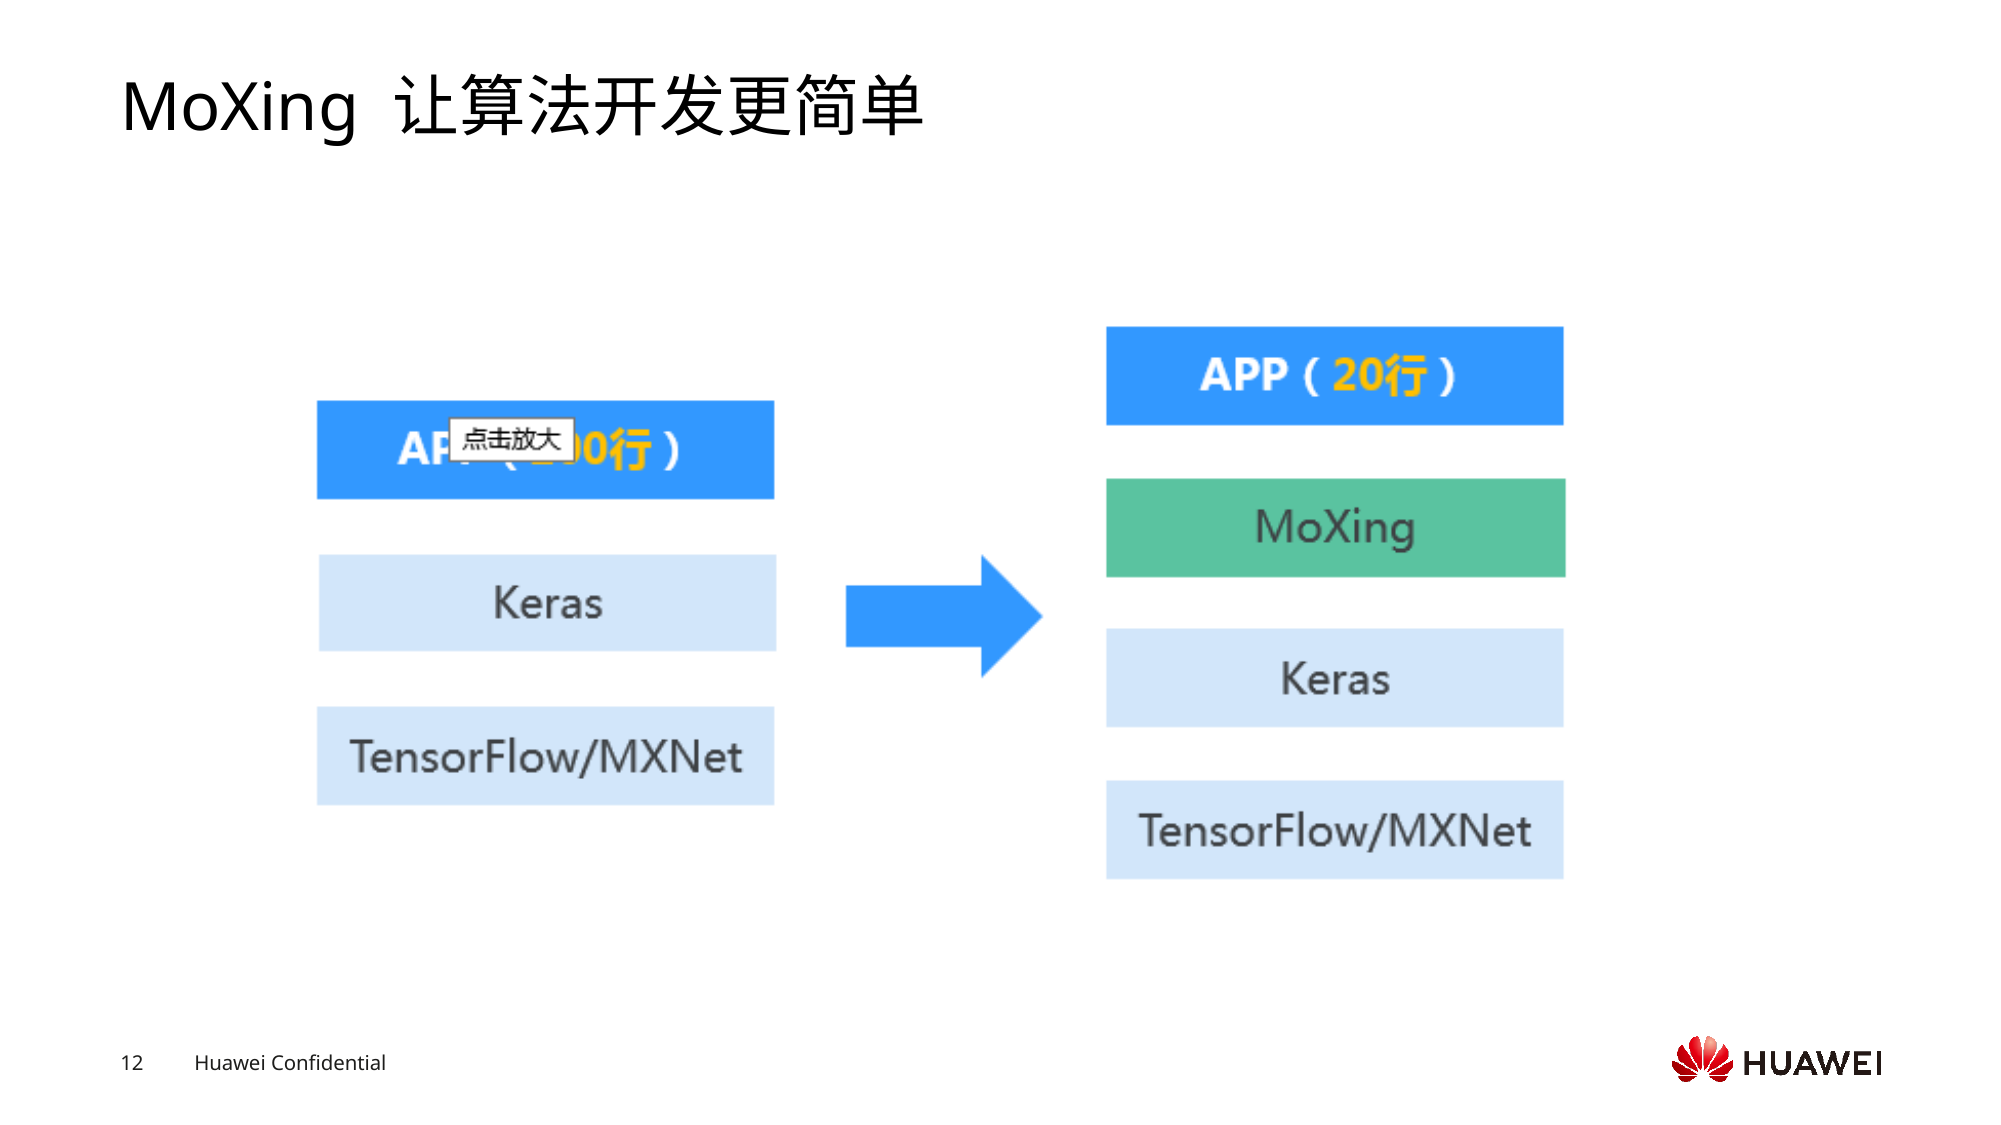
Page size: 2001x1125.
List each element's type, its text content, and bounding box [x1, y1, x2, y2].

picture [1672, 1036, 1881, 1082]
picture [292, 243, 1599, 894]
title MoXing 让算法开发更简单 [120, 73, 1880, 238]
